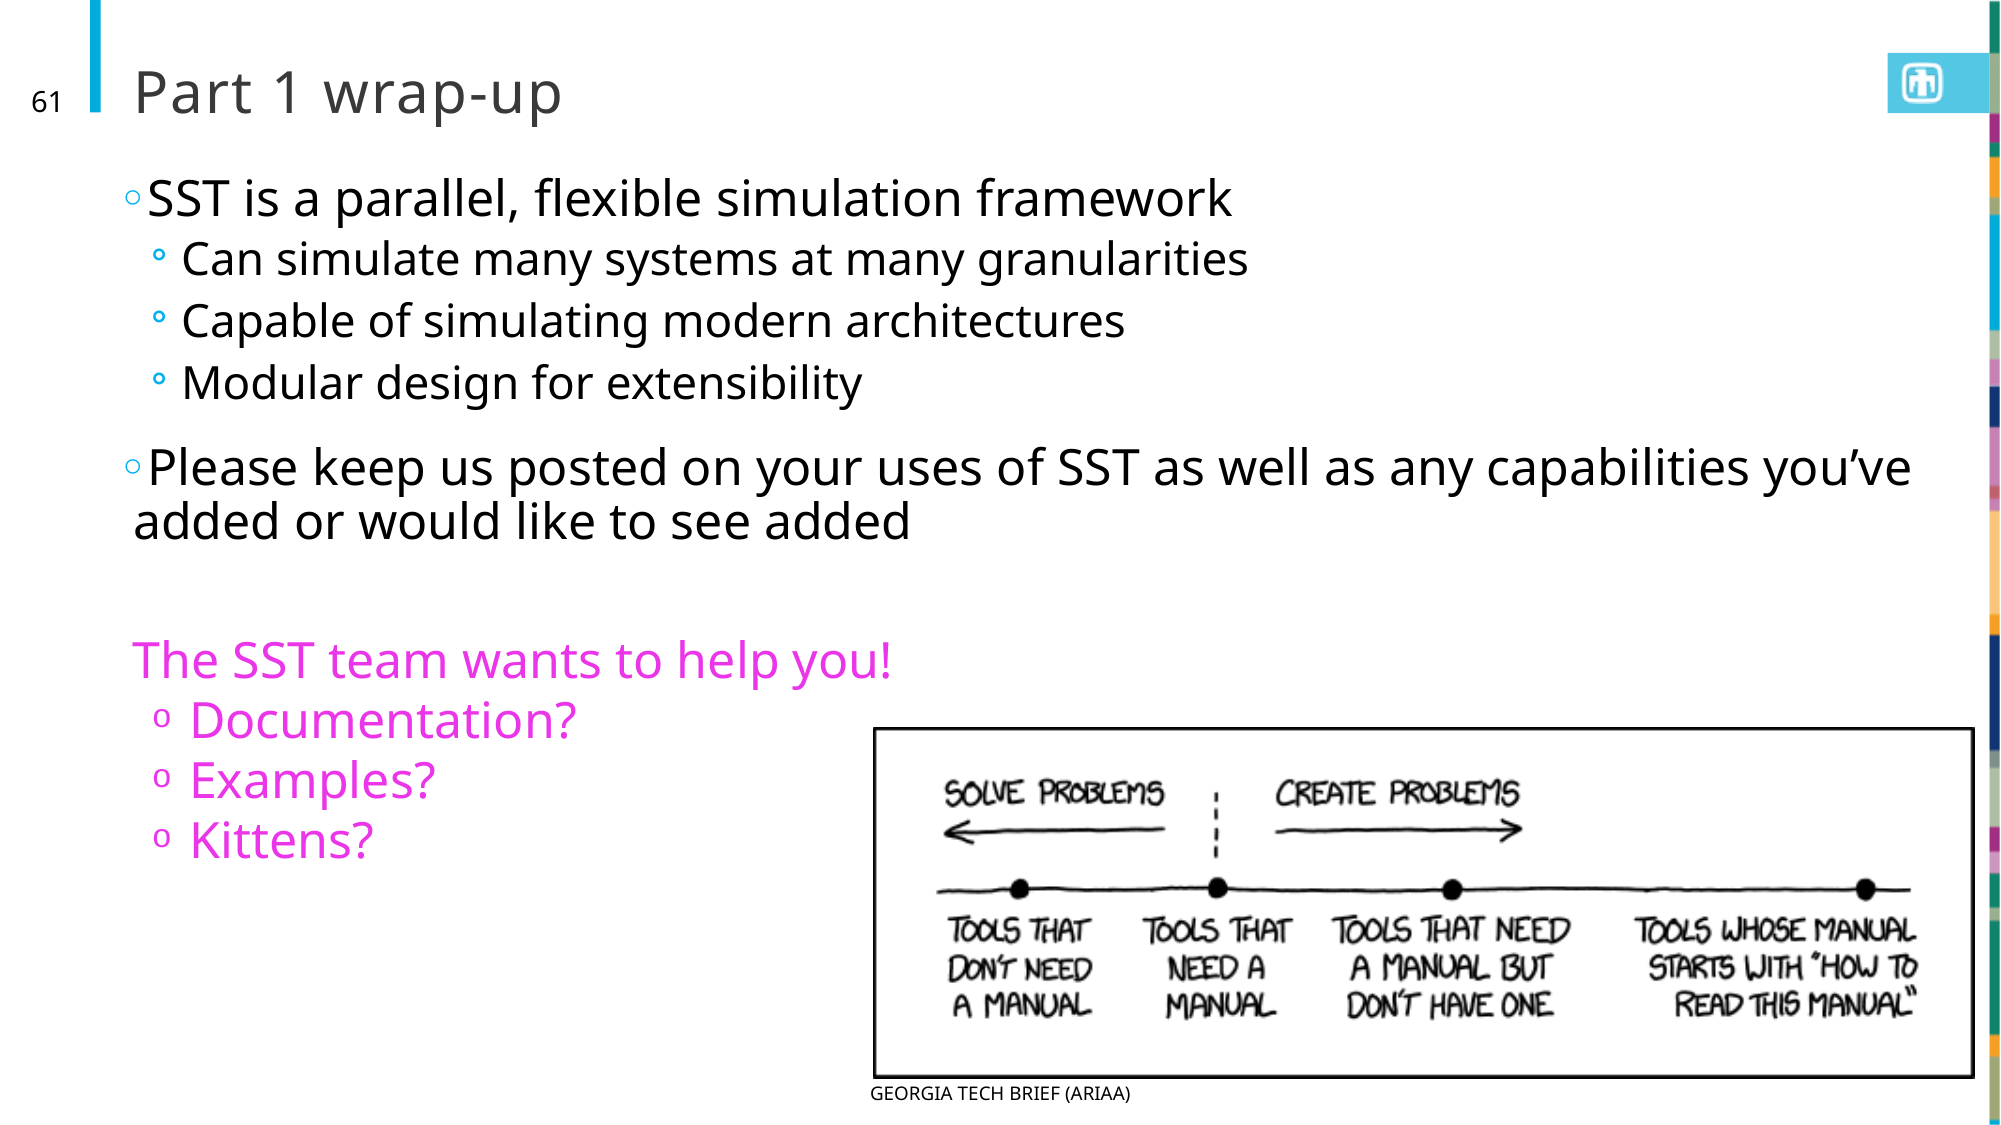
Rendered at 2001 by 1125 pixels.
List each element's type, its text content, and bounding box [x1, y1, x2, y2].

picture [873, 727, 1975, 1079]
text_box The SST team wants to help you! Documentation? Examples? Kittens? [118, 621, 1198, 876]
picture [1990, 1, 1999, 215]
slide_number 61 [10, 73, 80, 133]
list SST is a parallel, flexible simulation framework Can simulate many systems at many granularities Capable of simulating modern architectures Modular design for extensibility Please keep us posted on your uses of SST as well as any capabilities you’ve added or would like to see added [118, 166, 1927, 622]
picture [1901, 62, 1944, 104]
picture [1990, 330, 1999, 1120]
footer Georgia Tech Brief (ARIAA) [604, 1063, 1396, 1124]
title Part 1 wrap-up [118, 39, 1769, 133]
